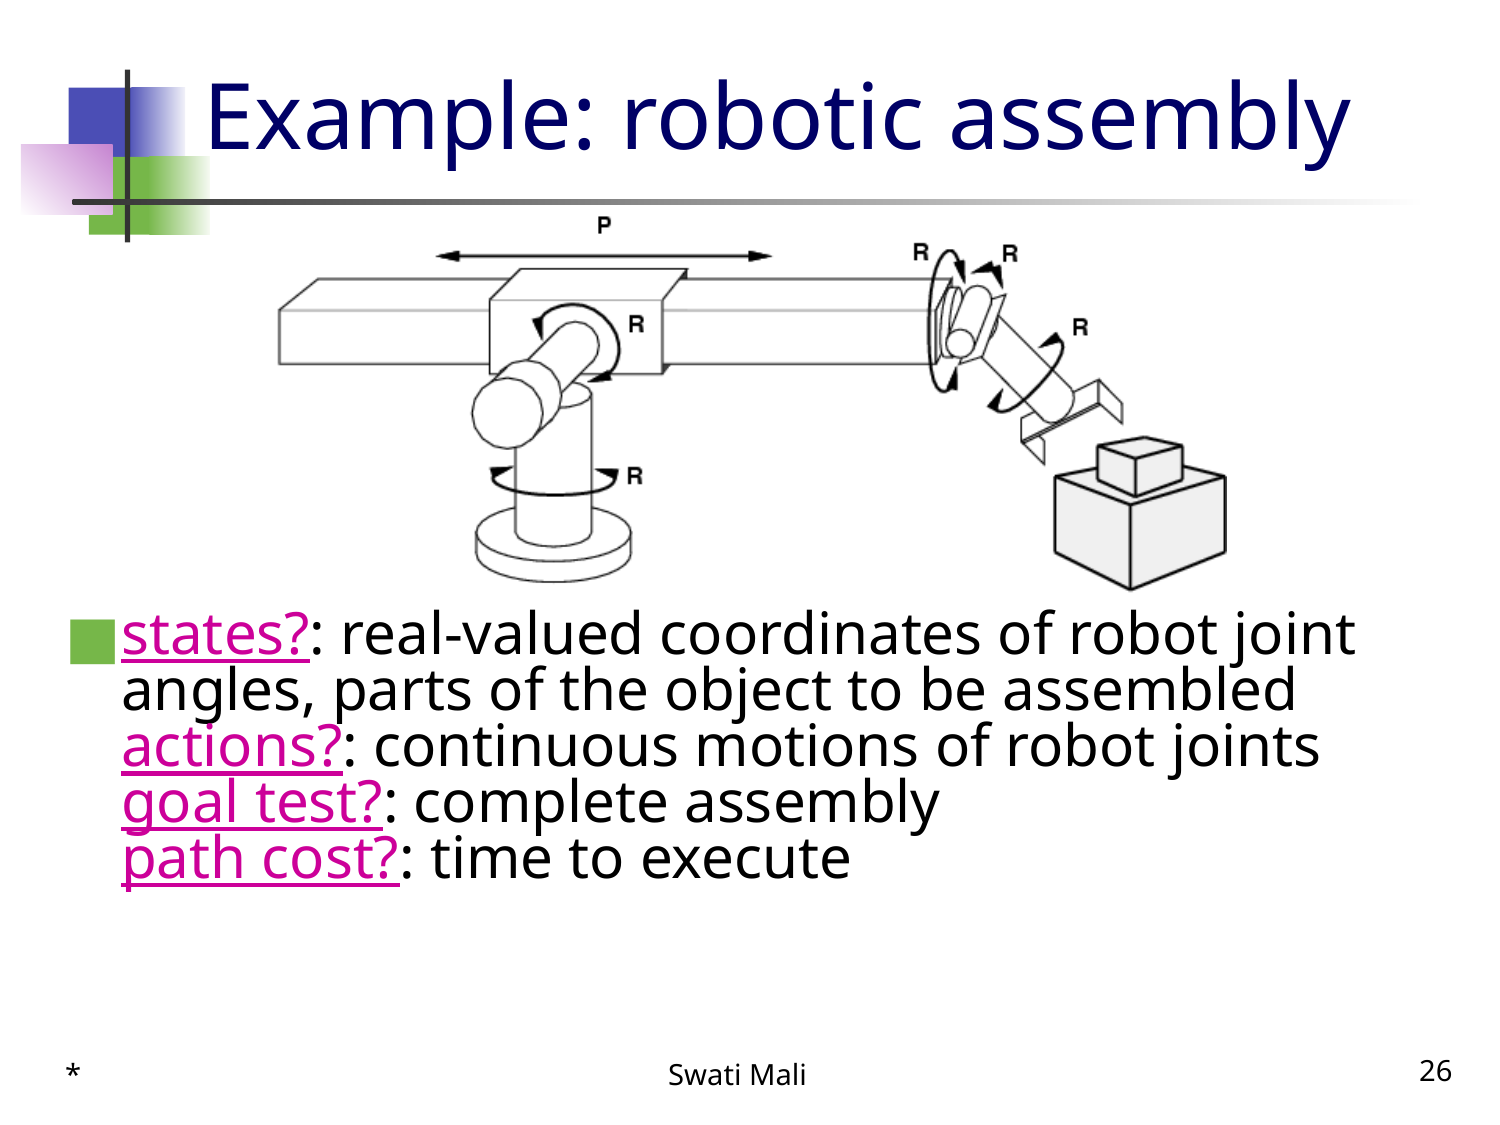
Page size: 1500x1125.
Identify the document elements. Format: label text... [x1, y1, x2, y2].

picture [274, 212, 1227, 594]
text_box * [49, 1024, 363, 1100]
title Example: robotic assembly [188, 35, 1468, 175]
list states?: real-valued coordinates of robot joint angles, parts of the object to be assembled actions?: continuous motions of robot joints goal test?: complete assembly path cost?: time to execute [50, 249, 1469, 1006]
text_box 26 [1155, 1024, 1468, 1100]
text_box Swati Mali [500, 1024, 975, 1100]
